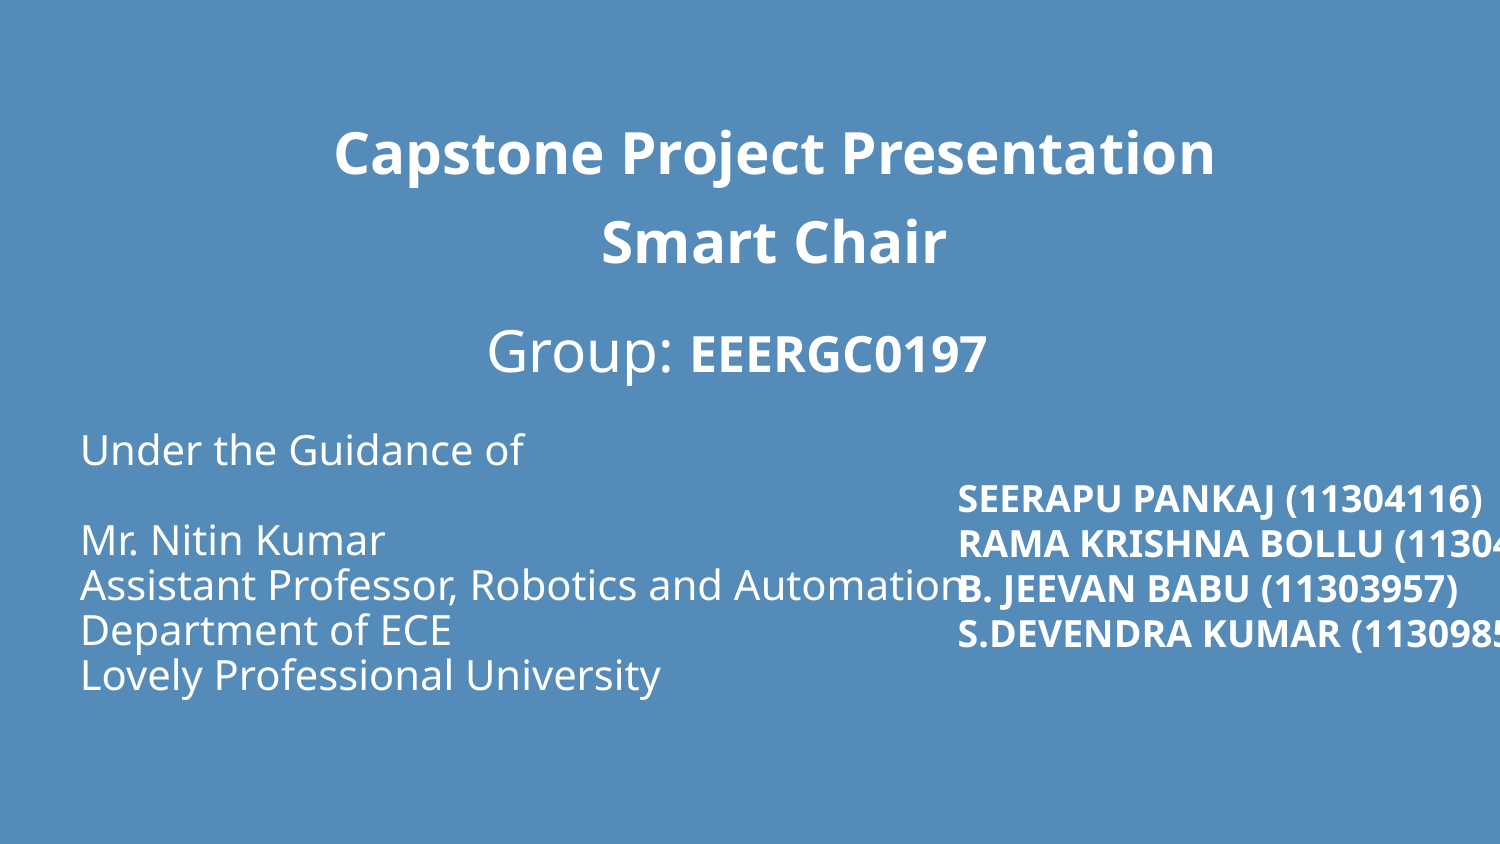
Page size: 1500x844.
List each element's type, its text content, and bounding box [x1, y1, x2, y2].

text_box Smart Chair [0, 261, 1500, 349]
text_box Group: EEERGC0197 Under the Guidance of Mr. Nitin Kumar Assistant Professor, Robotics and Automation Department of ECE Lovely Professional University [64, 349, 1425, 467]
text_box Capstone Project Presentation [0, 42, 1500, 261]
text_box SEERAPU PANKAJ (11304116) RAMA KRISHNA BOLLU (11304627) B. JEEVAN BABU (11303957) S.DEVENDRA KUMAR (11309852) [942, 467, 1500, 753]
text_box [0, 432, 1407, 822]
